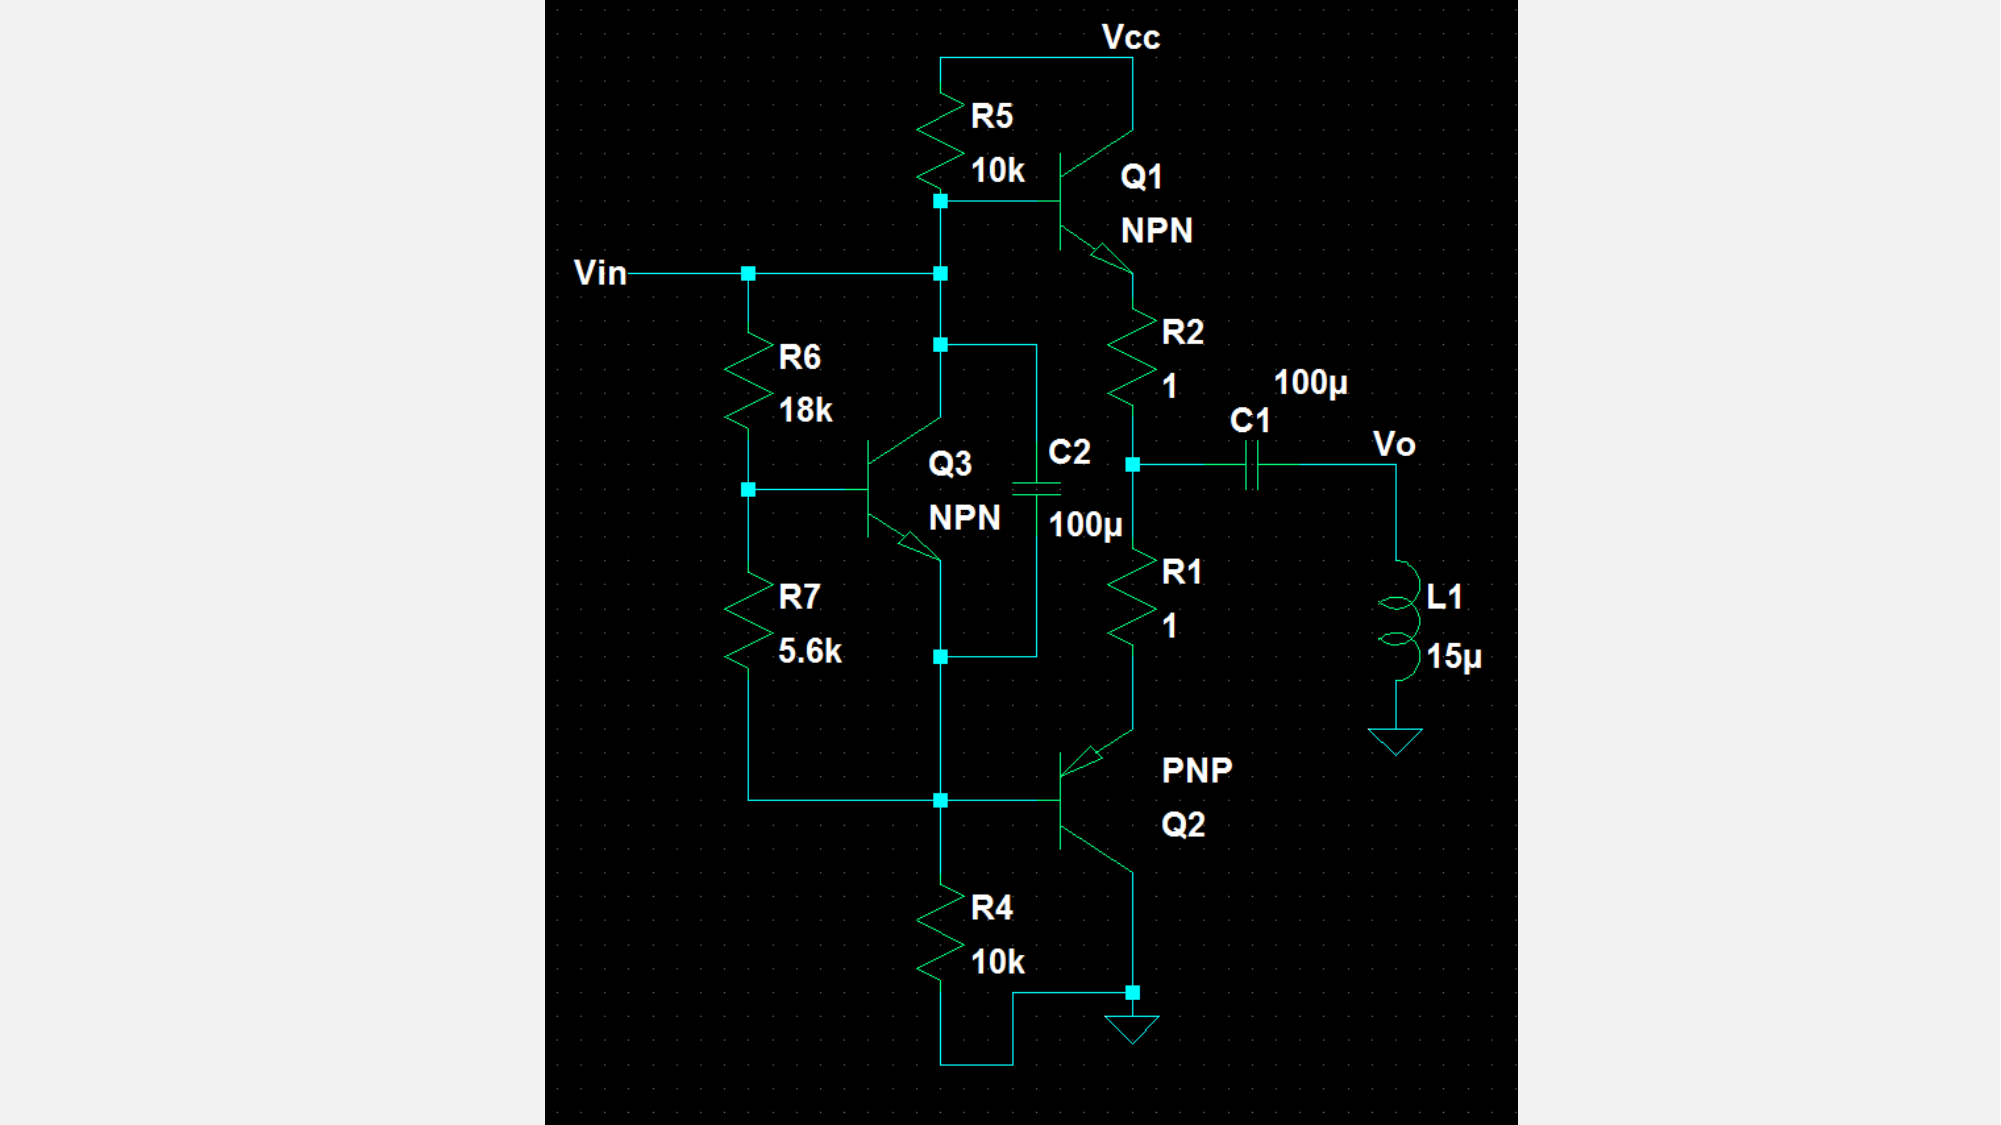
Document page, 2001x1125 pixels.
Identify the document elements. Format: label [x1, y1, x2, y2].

picture [545, 0, 1518, 1125]
